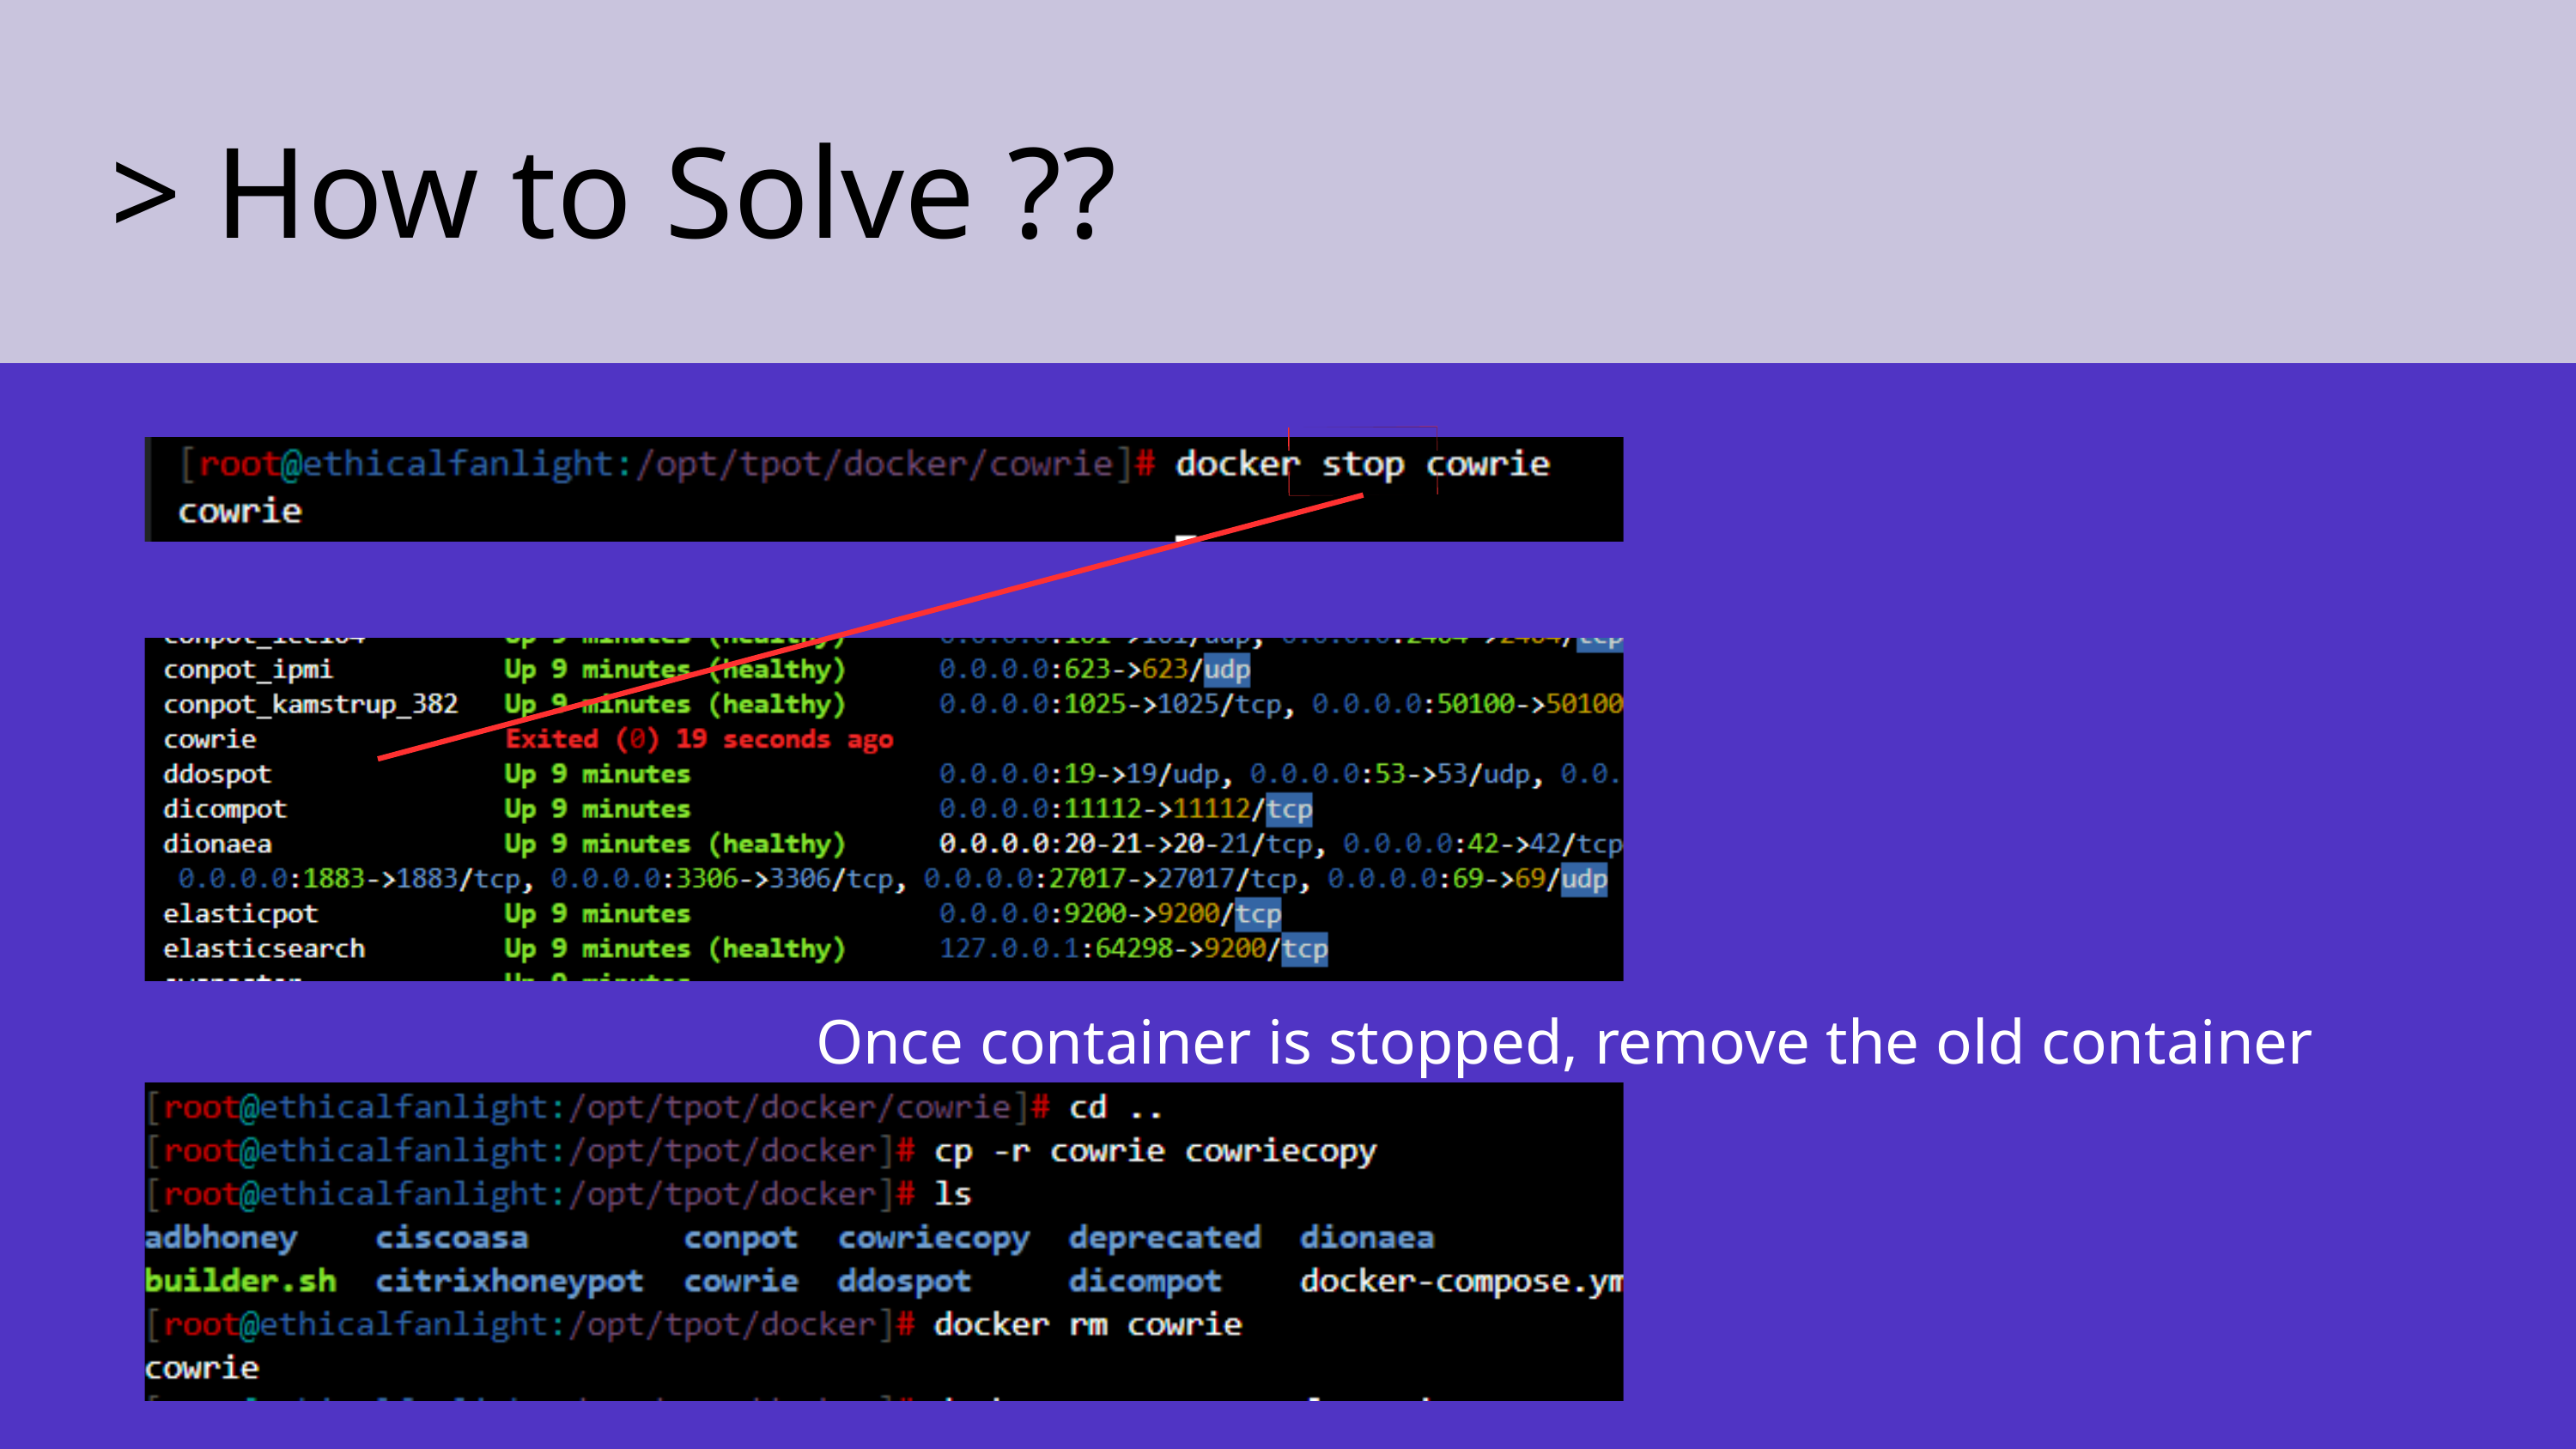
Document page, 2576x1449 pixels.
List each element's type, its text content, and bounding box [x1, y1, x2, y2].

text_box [0, 0, 2576, 363]
text_box [144, 638, 1624, 981]
text_box [1288, 426, 1438, 496]
text_box [144, 437, 1624, 542]
text_box [144, 1082, 1624, 1401]
text_box Once container is stopped, remove the old container [815, 991, 2403, 1076]
